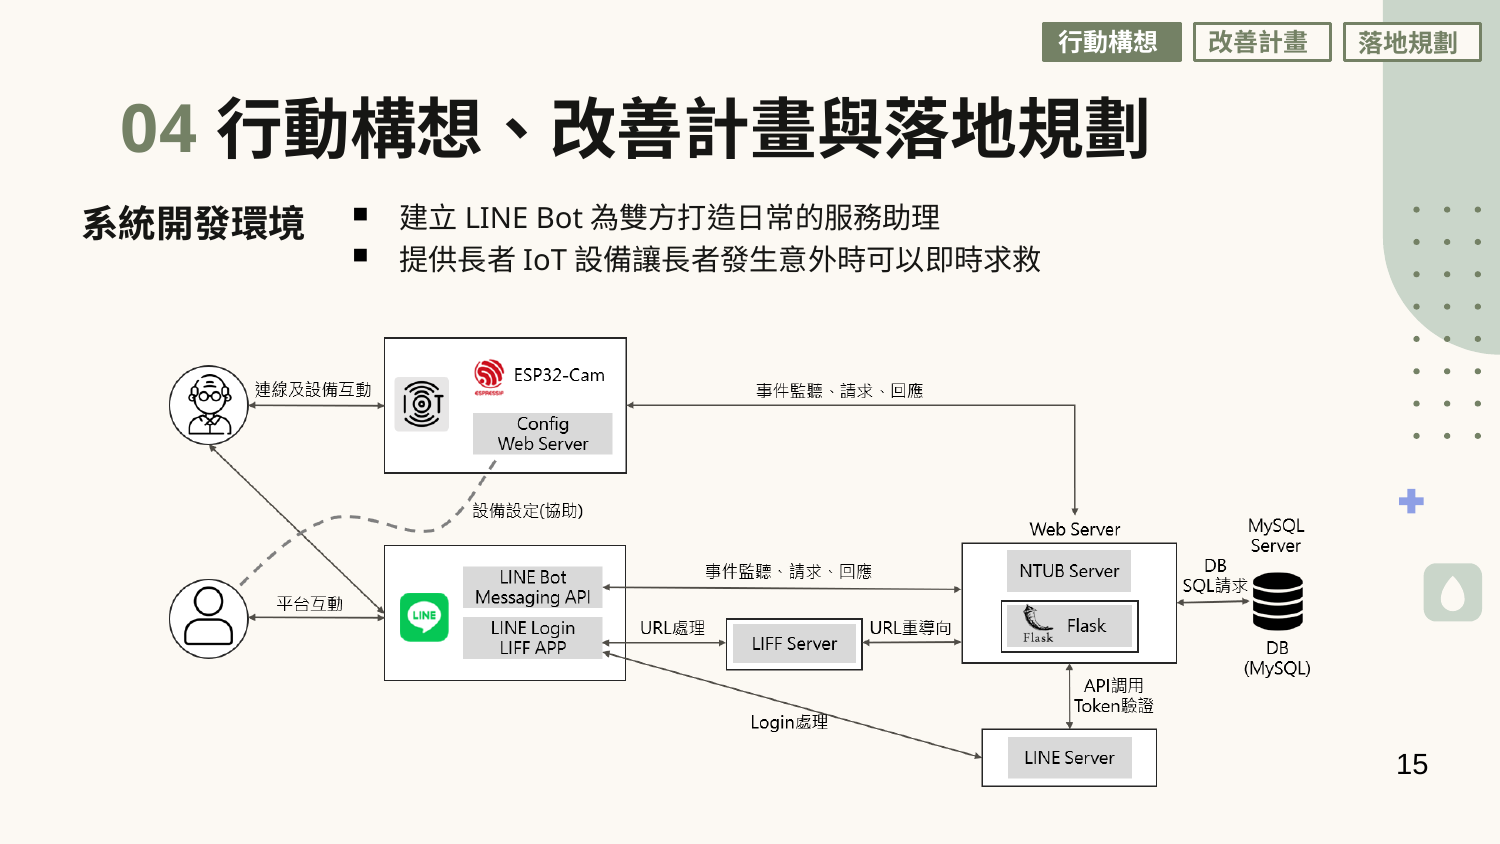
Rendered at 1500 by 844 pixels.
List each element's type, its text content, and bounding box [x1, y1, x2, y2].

text_box 行動構想、改善計畫與落地規劃 [201, 72, 1394, 167]
text_box 行動構想 [1042, 21, 1182, 62]
text_box 系統開發環境 [66, 192, 333, 252]
text_box 改善計畫 [1192, 21, 1332, 62]
text_box 04 [106, 78, 236, 174]
picture [149, 330, 1331, 799]
text_box 15 [1381, 738, 1456, 789]
text_box 建立LINE Bot為雙方打造日常的服務助理 提供長者IoT設備讓長者發生意外時可以即時求救 [337, 185, 1348, 284]
text_box 落地規劃 [1342, 22, 1482, 63]
